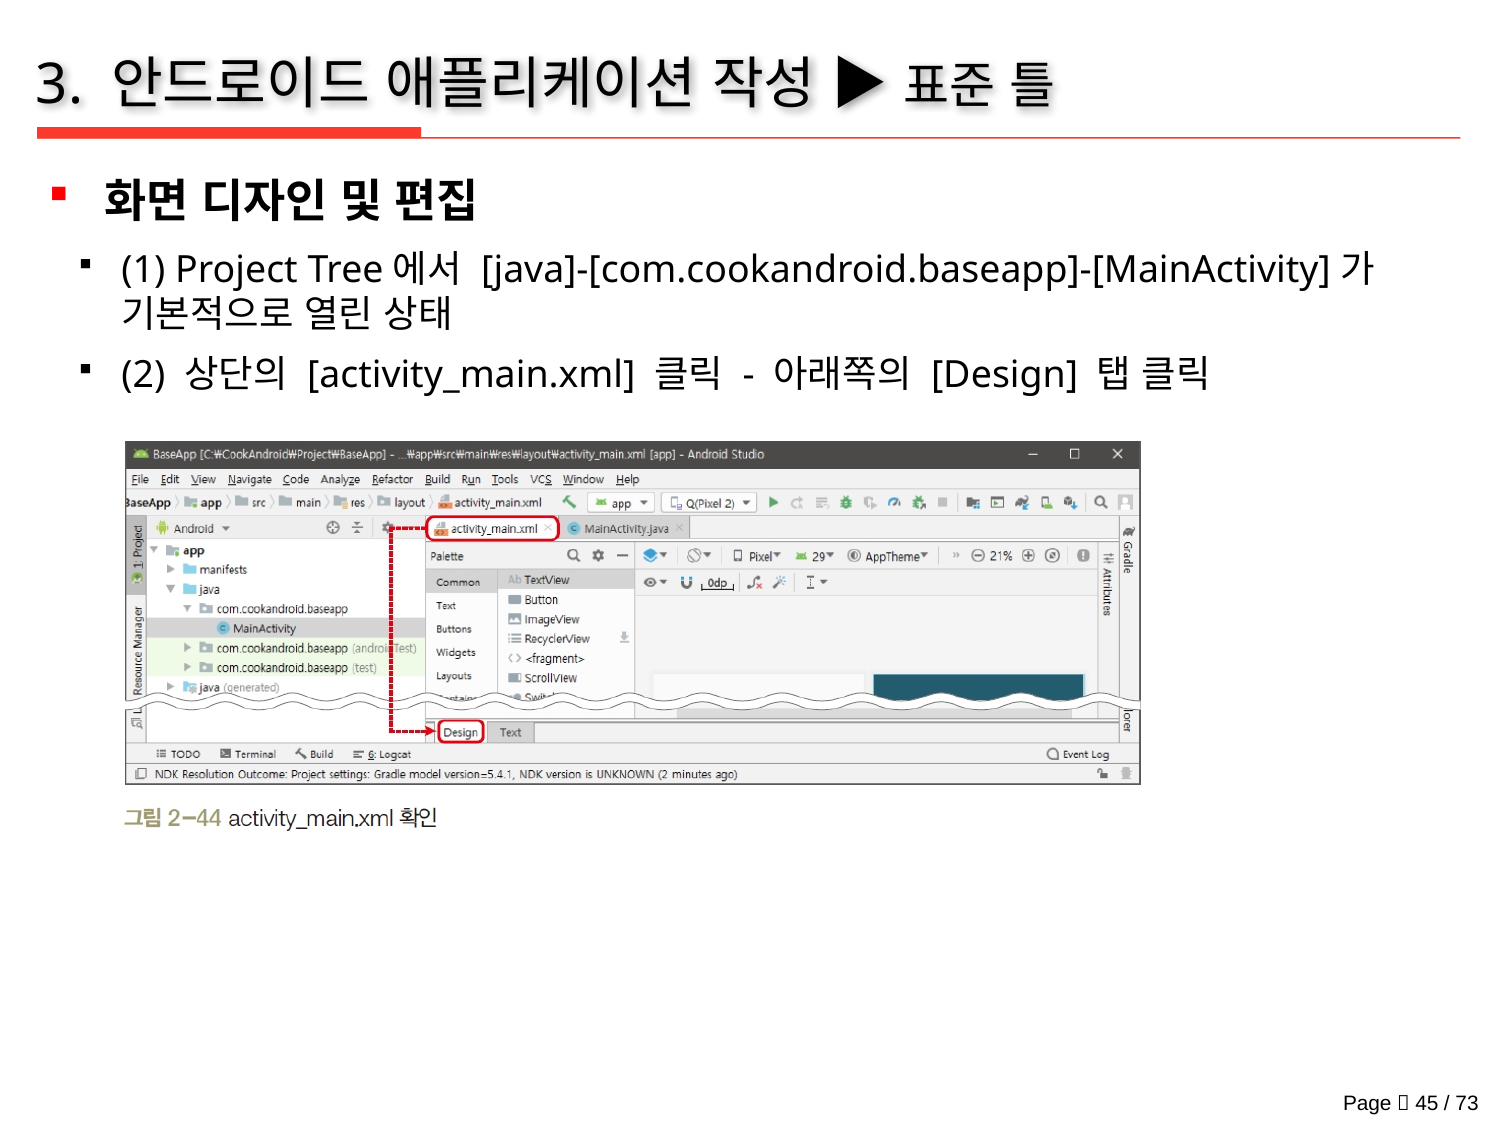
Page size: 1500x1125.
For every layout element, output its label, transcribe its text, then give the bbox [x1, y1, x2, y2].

title 3. 안드로이드 애플리케이션 작성 ▶ 표준 틀 [35, 47, 1434, 142]
picture [120, 435, 1146, 834]
list 화면 디자인 및 편집 (1) Project Tree에서 [java]-[com.cookandroid.baseapp]-[MainActivity]가 기본적으로 열린 상태 (2) 상단의 [activity_main.xml] 클릭 - 아래쪽의 [Design] 탭 클릭 [48, 171, 1448, 880]
